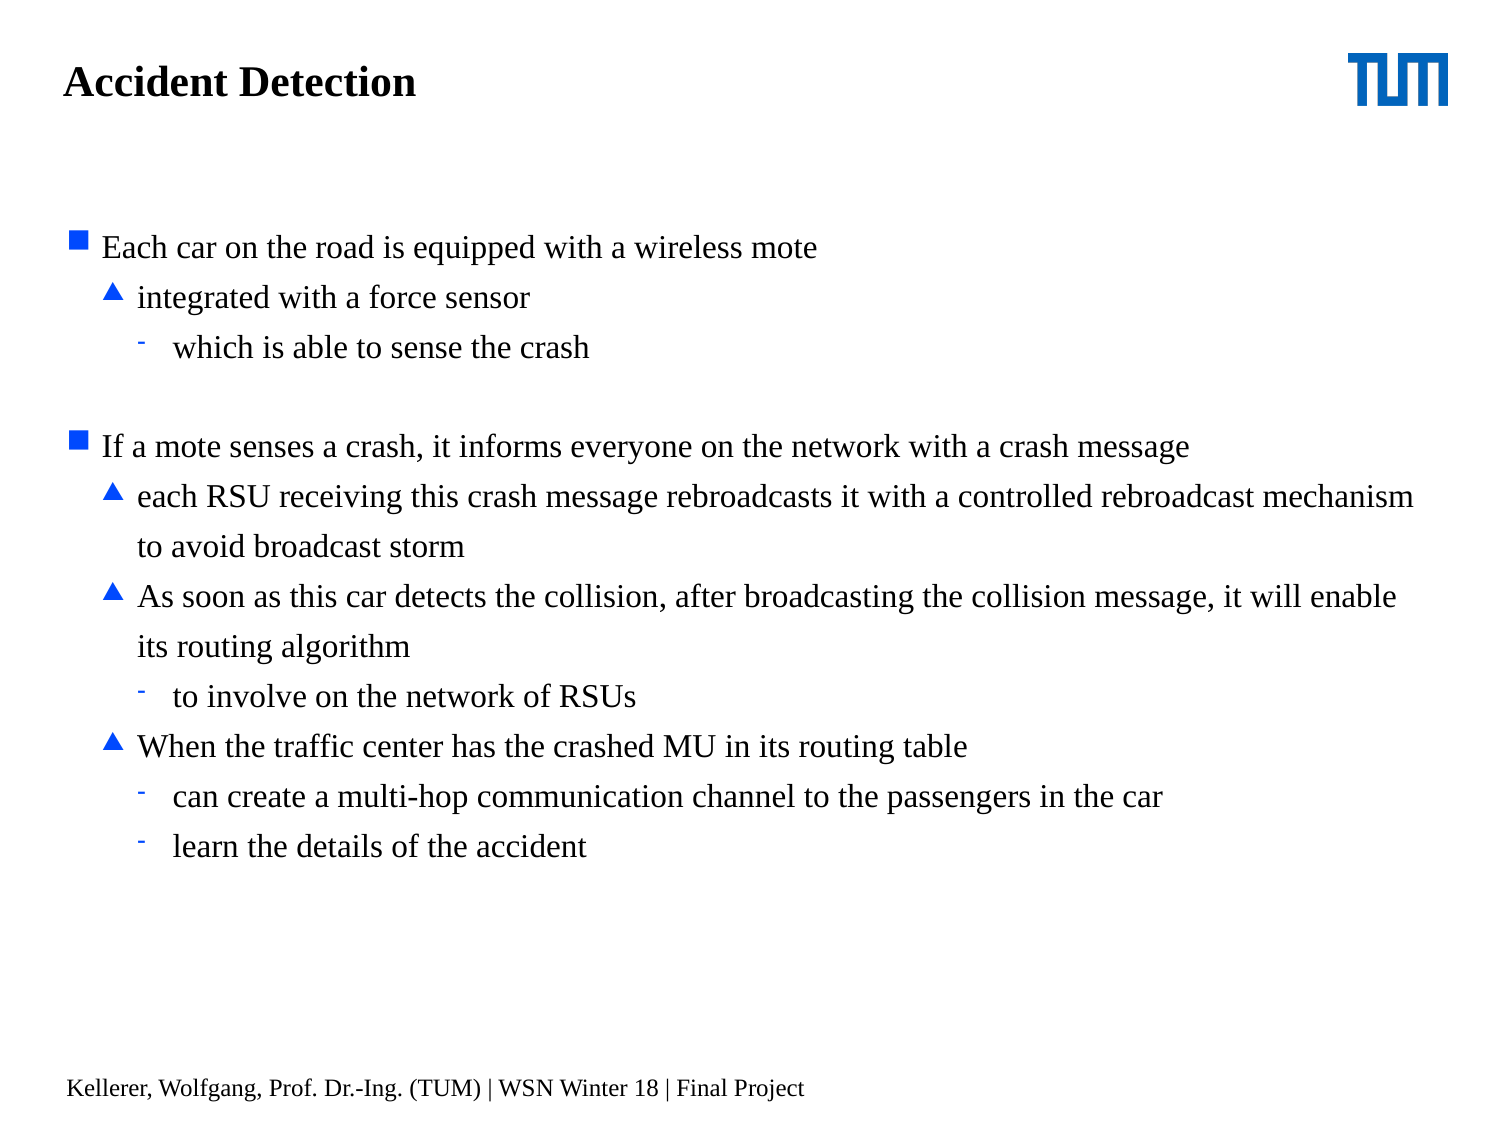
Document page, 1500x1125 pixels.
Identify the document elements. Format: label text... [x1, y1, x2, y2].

text_box Each car on the road is equipped with a wireless mote integrated with a force sensor which is able to sense the crash If a mote senses a crash, it informs everyone on the network with a crash message each RSU receiving this crash message rebroadcasts it with a controlled rebroadcast mechanism to avoid broadcast storm As soon as this car detects the collision, after broadcasting the collision message, it will enable its routing algorithm to involve on the network of RSUs When the traffic center has the crashed MU in its routing table can create a multi-hop communication channel to the passengers in the car learn the details of the accident [58, 207, 1440, 1028]
text_box Accident Detection [48, 44, 1275, 108]
picture [1348, 53, 1448, 106]
